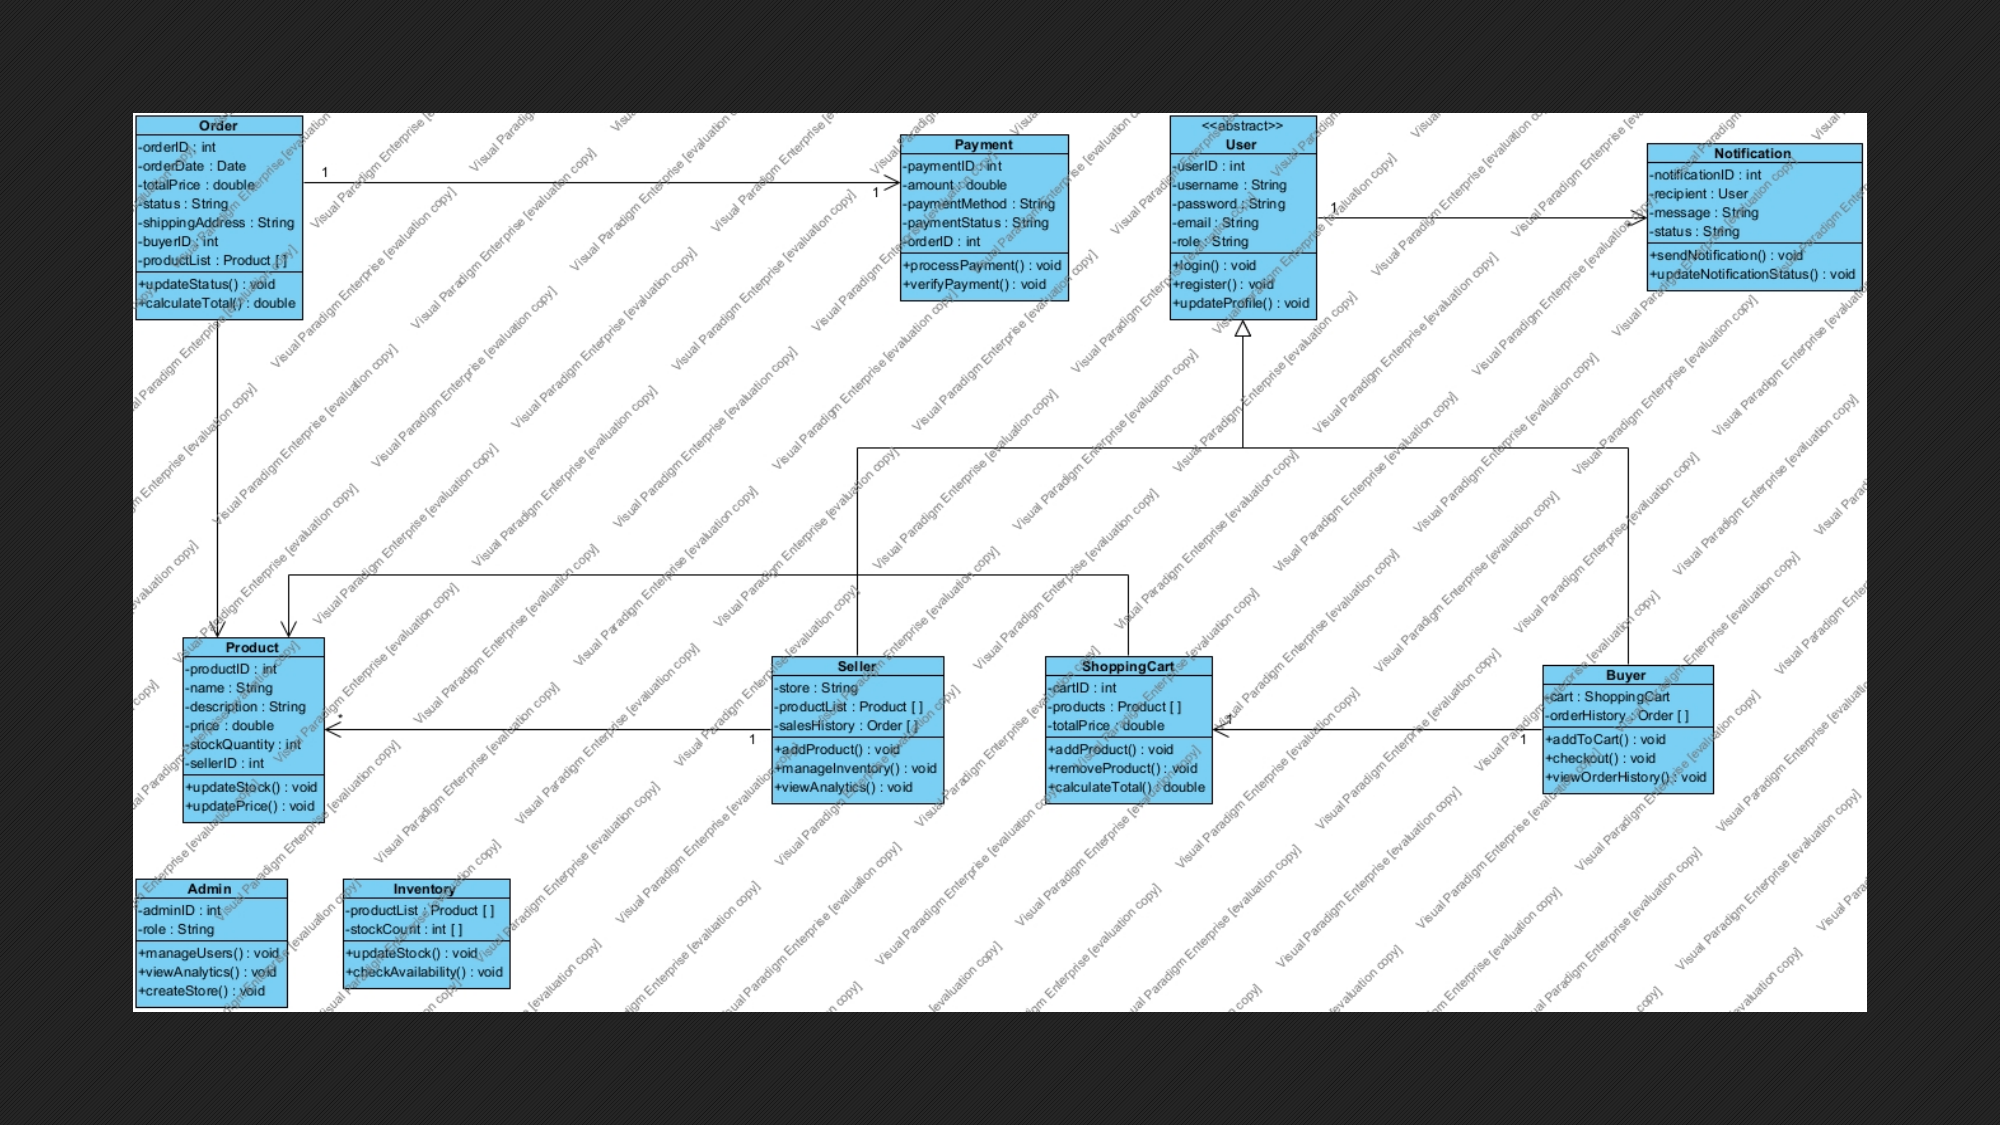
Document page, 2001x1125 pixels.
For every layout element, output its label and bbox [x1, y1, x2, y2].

picture [133, 113, 1867, 1012]
